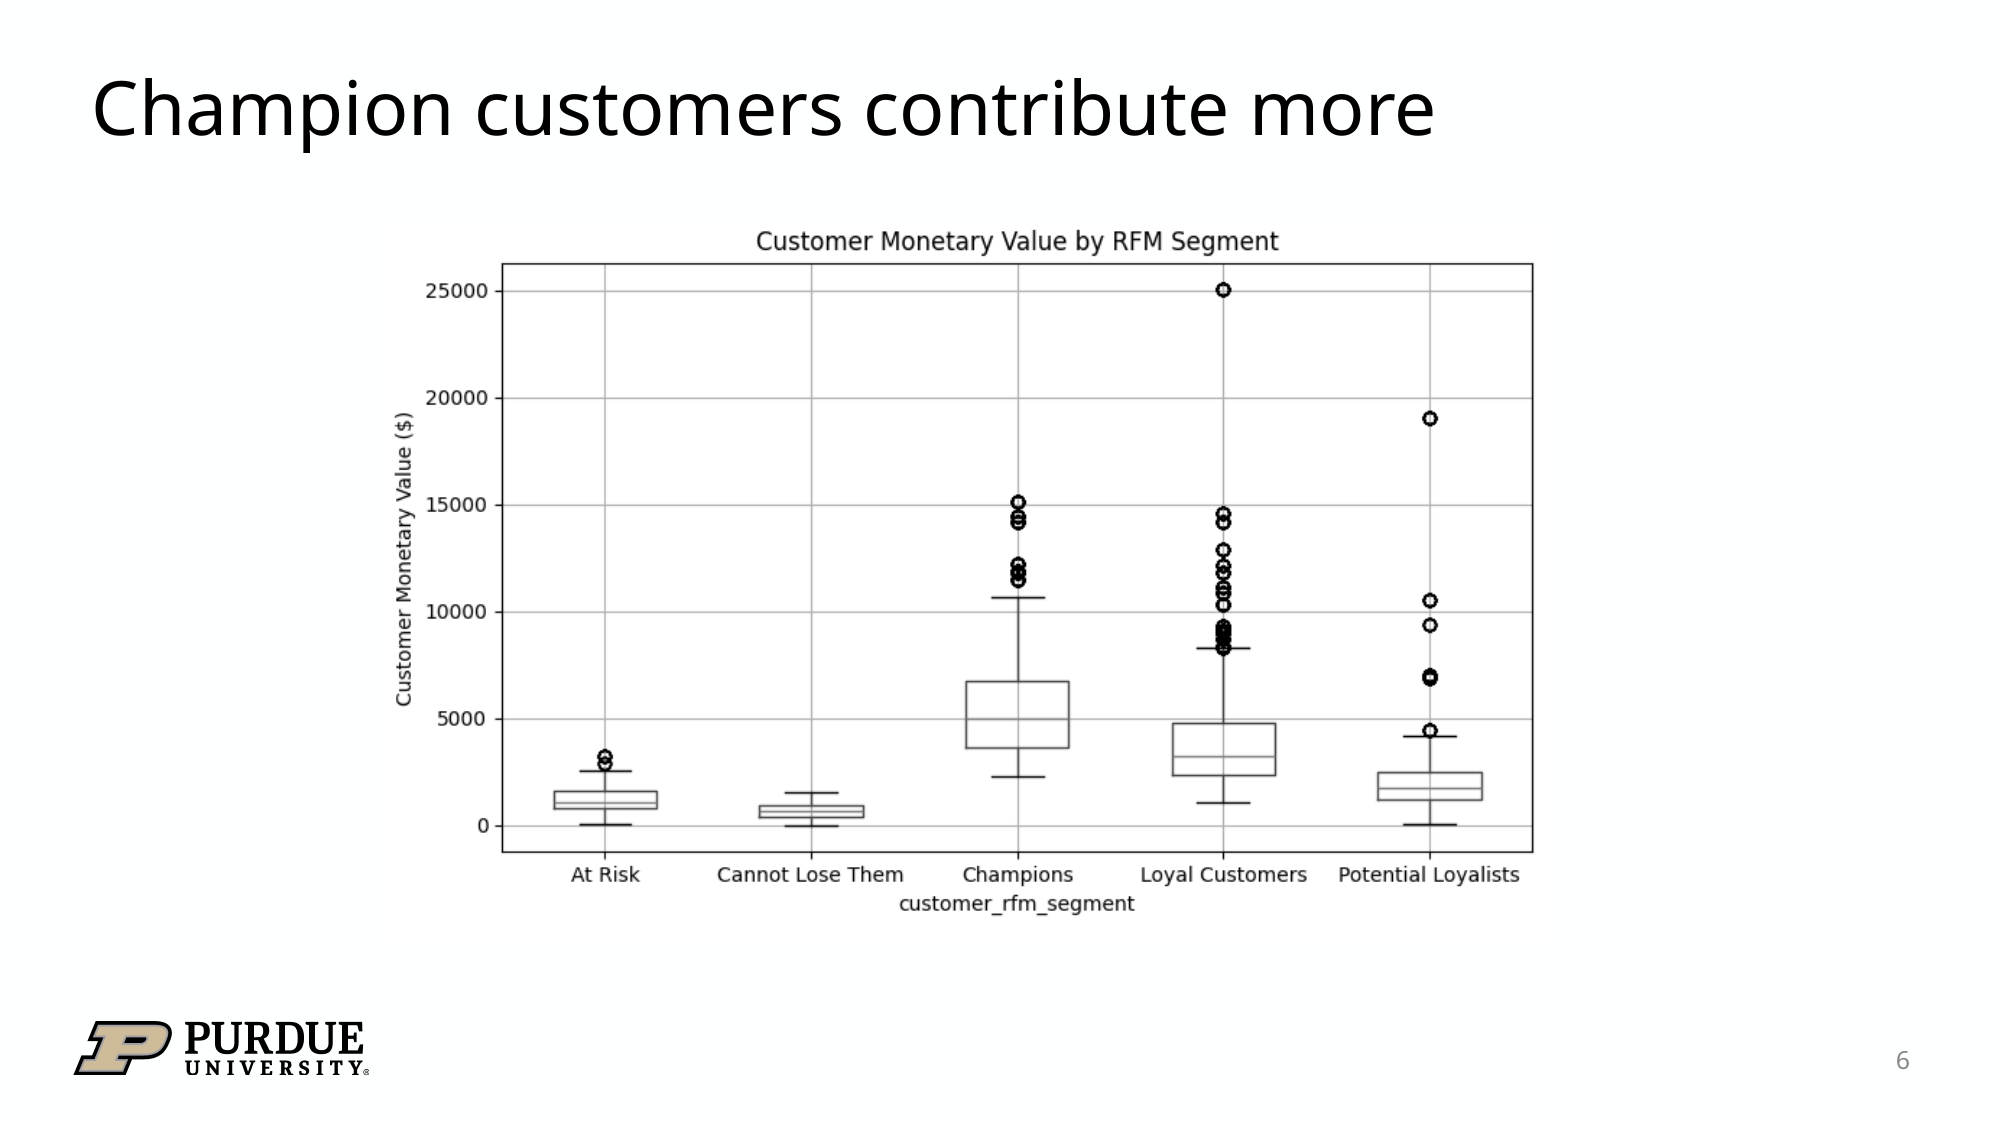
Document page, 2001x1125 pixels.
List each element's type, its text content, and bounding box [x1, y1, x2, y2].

title Champion customers contribute more [76, 63, 1925, 160]
slide_number ‹#› [1744, 1031, 1925, 1092]
picture [73, 1021, 369, 1075]
picture [381, 226, 1549, 945]
